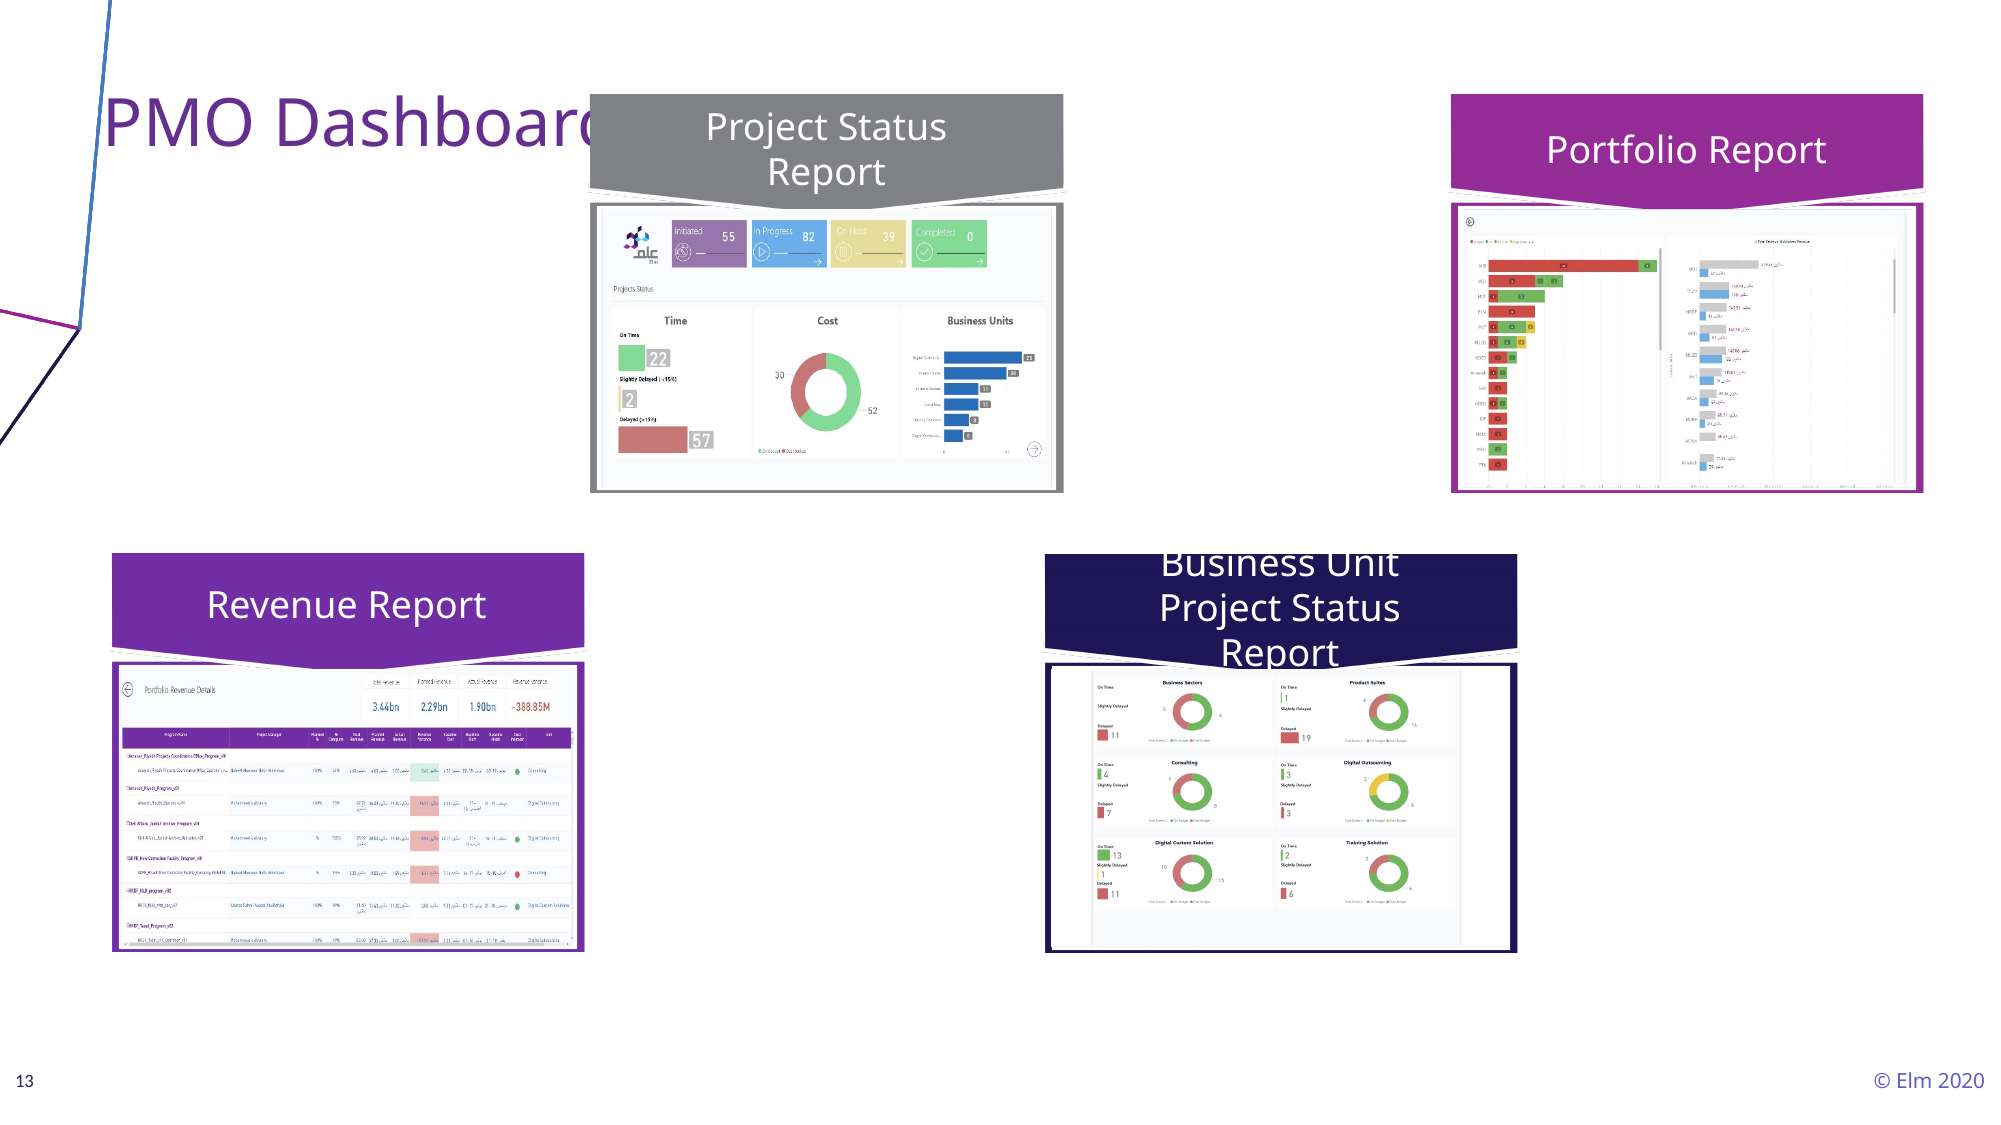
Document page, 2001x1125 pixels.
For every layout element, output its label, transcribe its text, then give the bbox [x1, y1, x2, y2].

picture [1040, 554, 1521, 954]
text_box PMO Dashboard [87, 44, 1890, 195]
footer © Elm 2020 [1614, 1050, 2000, 1110]
picture [586, 94, 1066, 494]
slide_number 13 [0, 1050, 467, 1110]
picture [107, 553, 587, 952]
picture [1446, 94, 1927, 494]
picture [0, 0, 112, 449]
